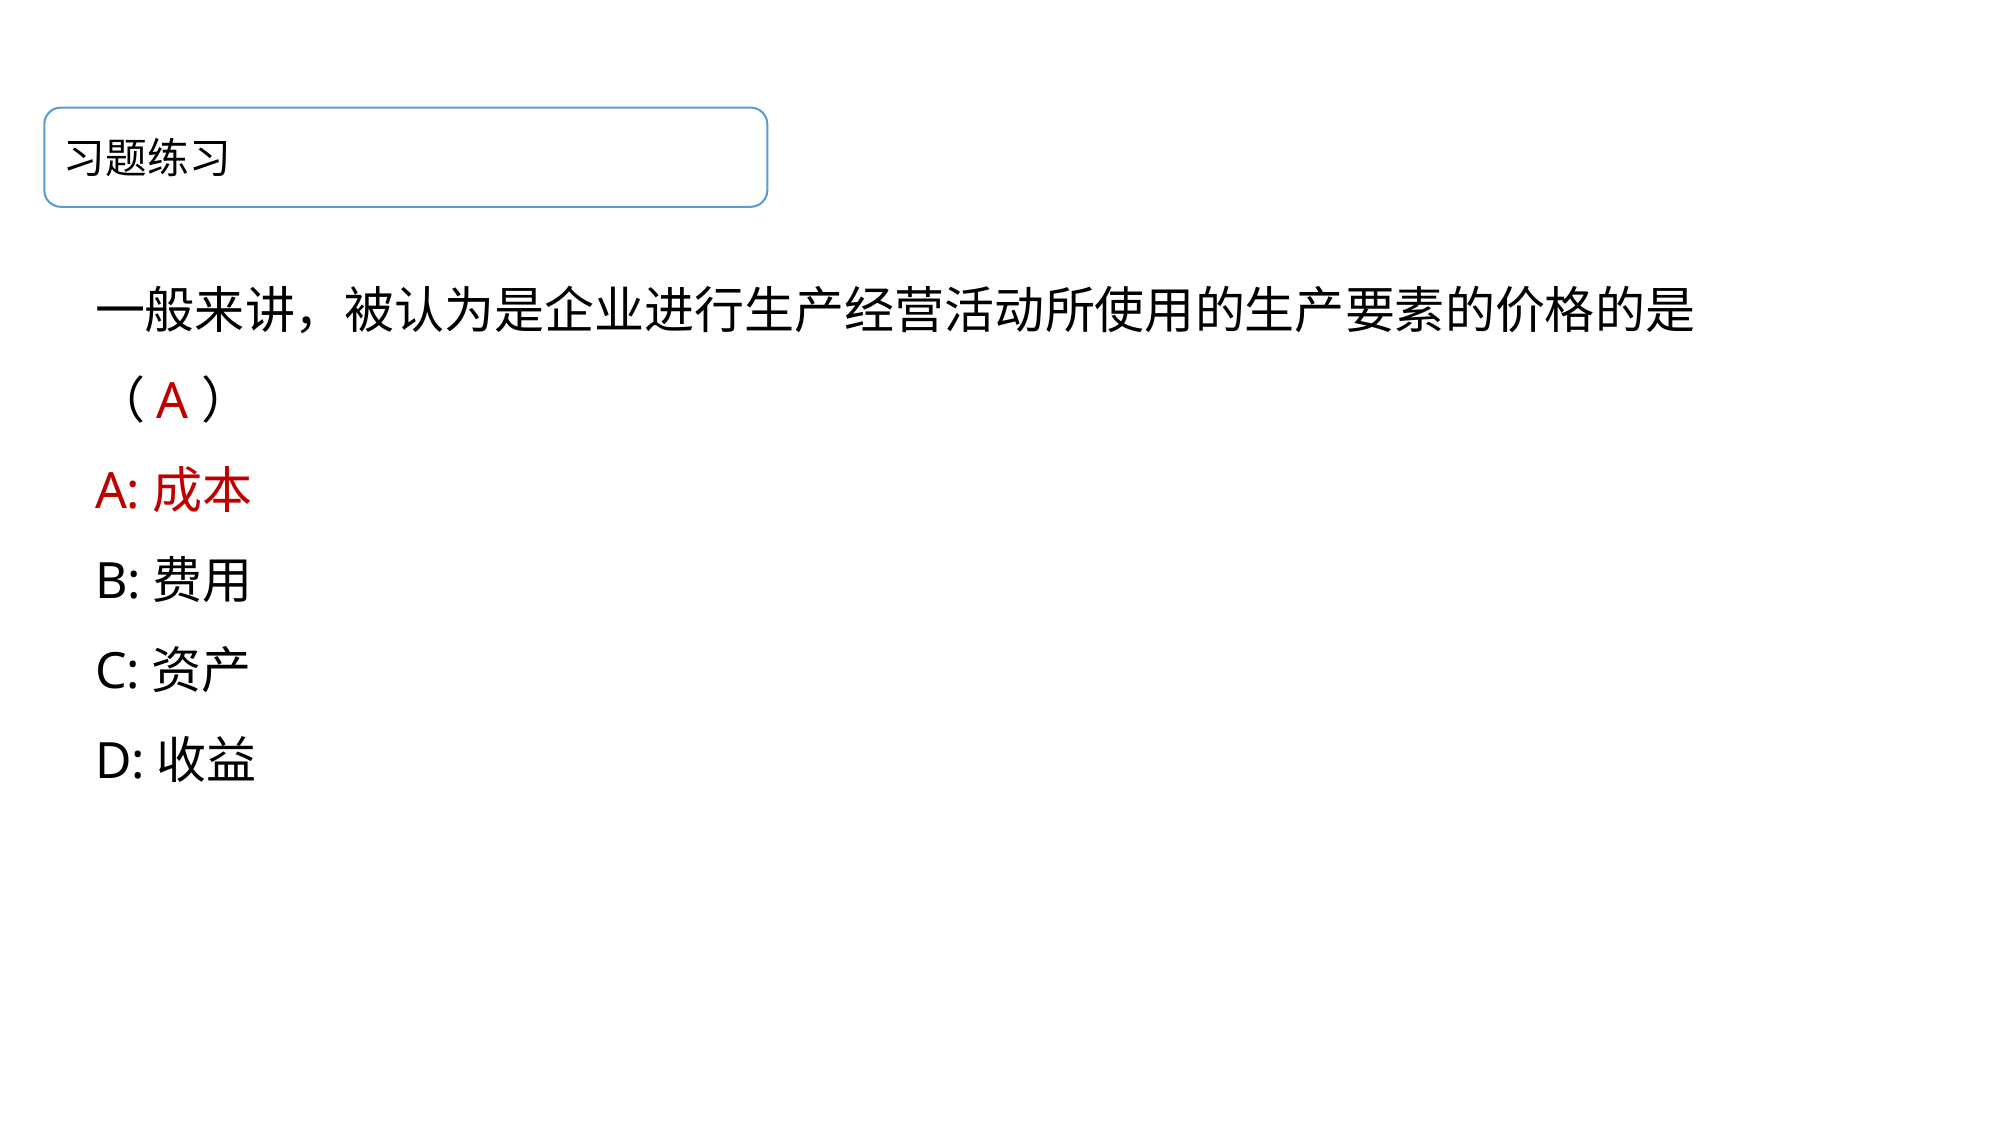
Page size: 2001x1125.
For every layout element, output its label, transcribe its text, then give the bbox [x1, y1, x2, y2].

text_box 一般来讲，被认为是企业进行生产经营活动所使用的生产要素的价格的是（A） A:成本 B:费用 C:资产 D:收益 [80, 241, 1849, 797]
text_box 习题练习 [43, 106, 769, 208]
